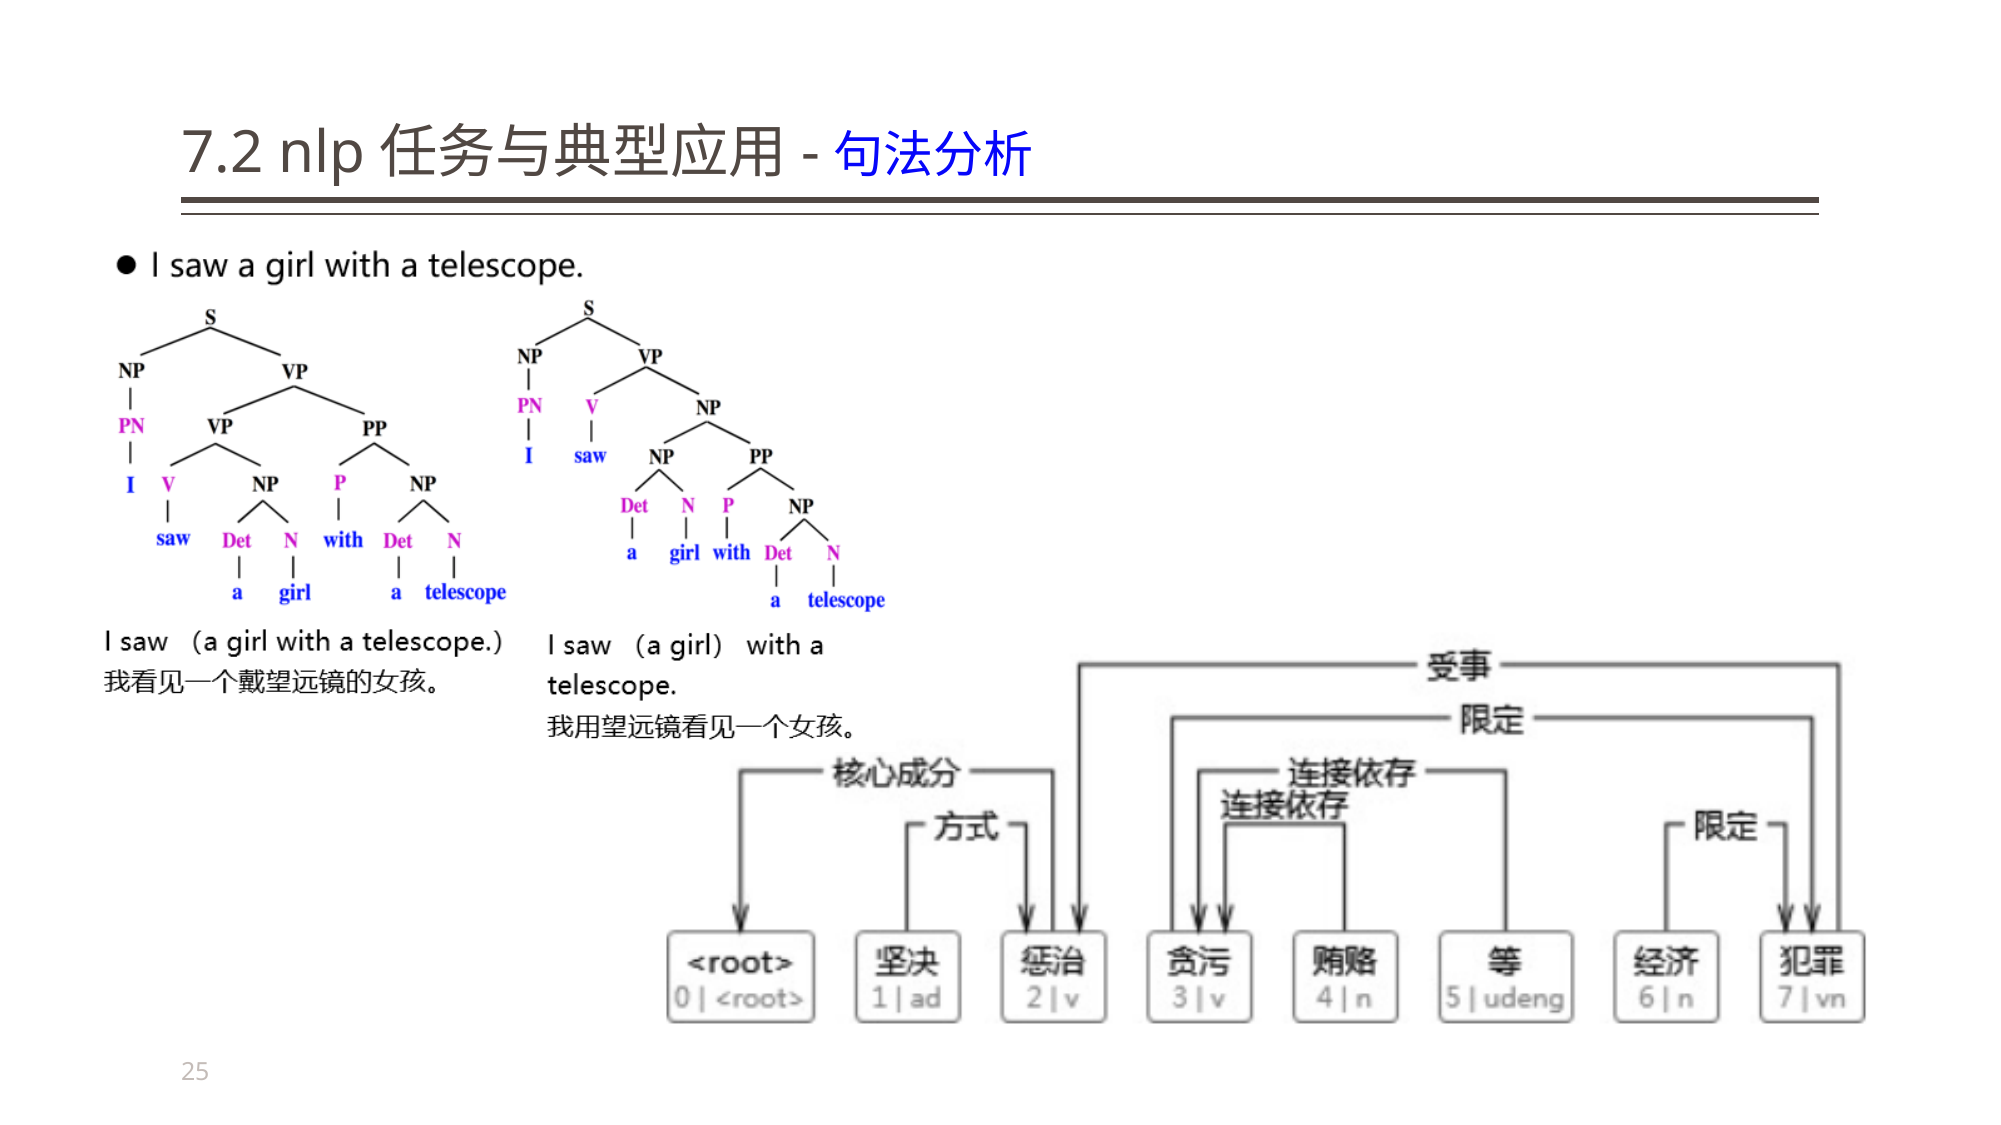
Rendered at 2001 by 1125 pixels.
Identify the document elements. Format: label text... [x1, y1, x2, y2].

picture [78, 233, 1934, 1062]
slide_number 25 [181, 1042, 481, 1103]
title 7.2 nlp任务与典型应用-句法分析 [181, 12, 1819, 193]
